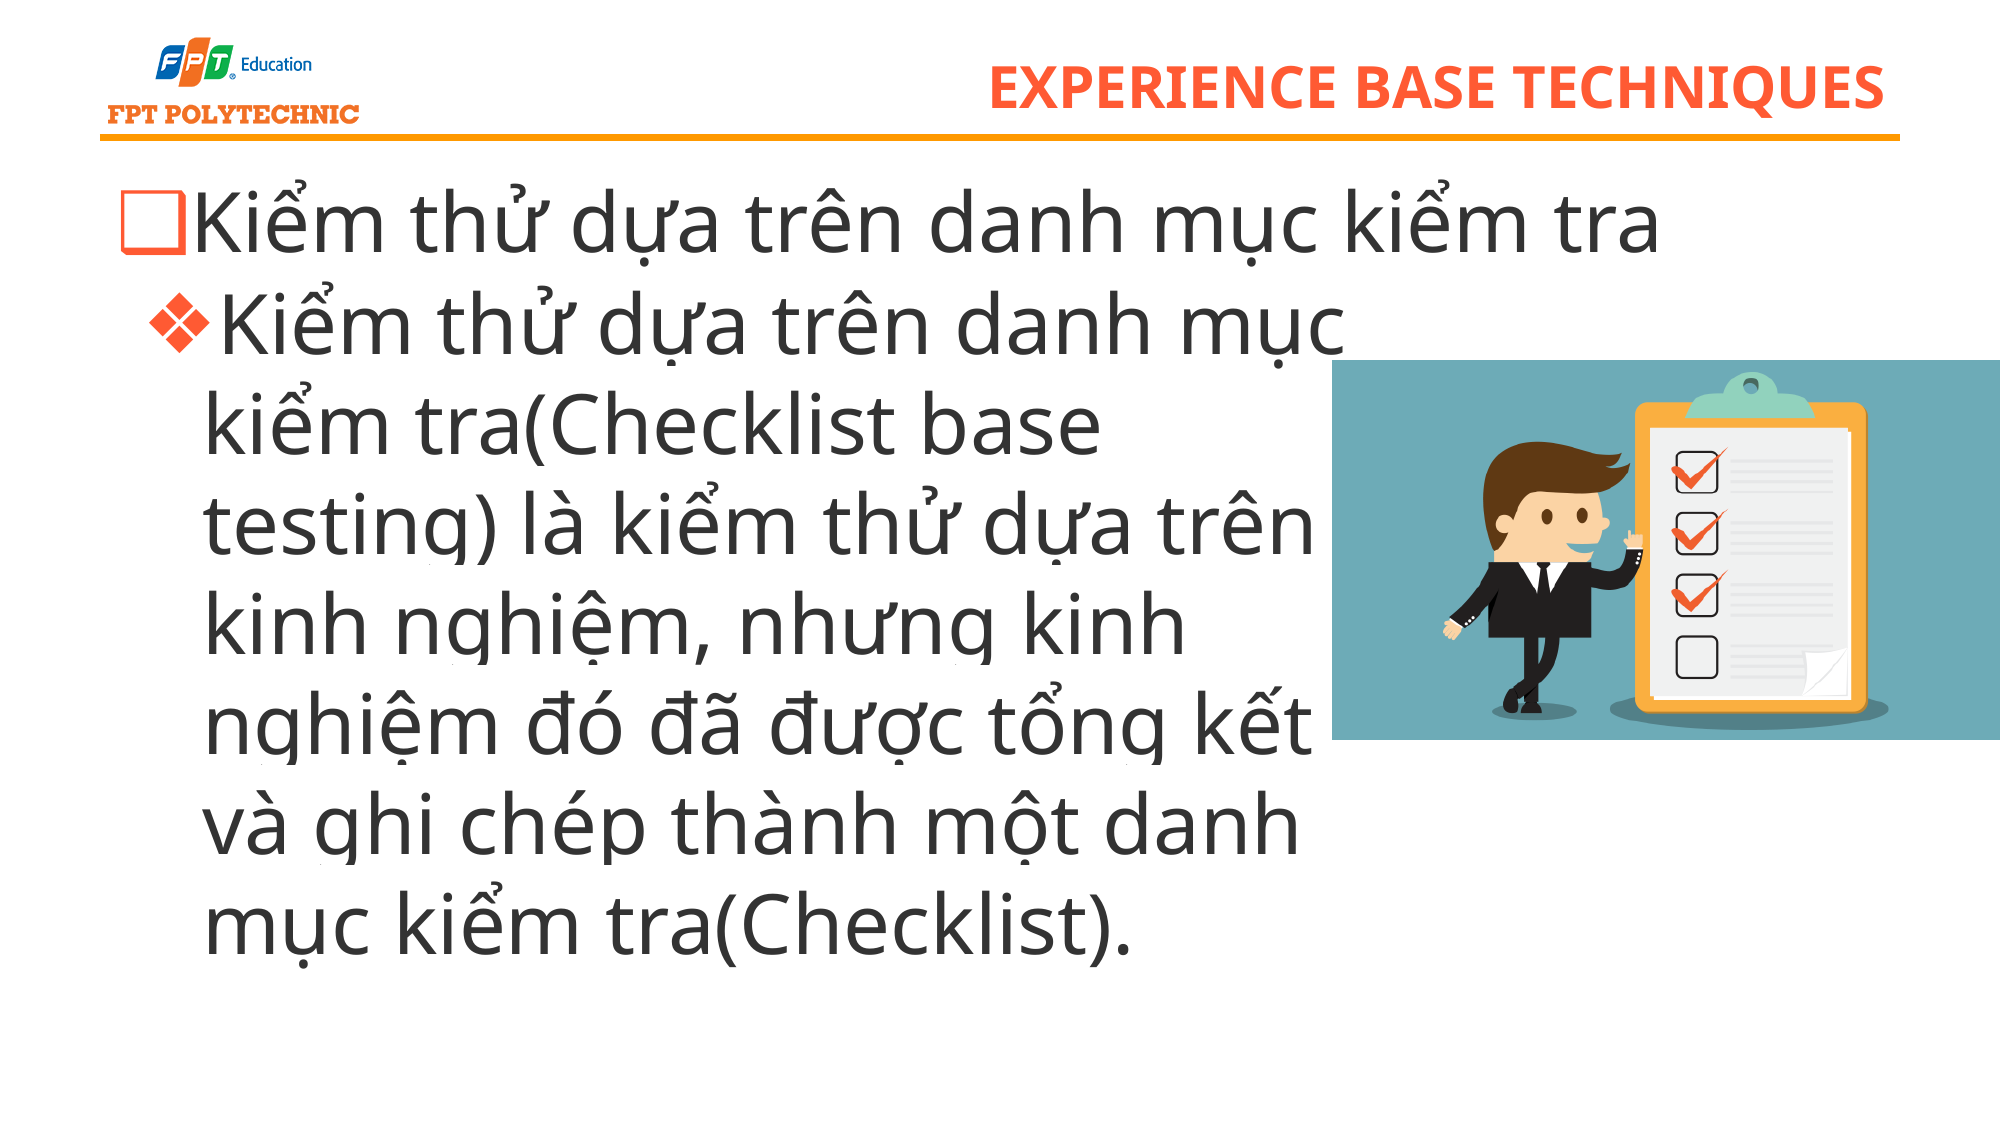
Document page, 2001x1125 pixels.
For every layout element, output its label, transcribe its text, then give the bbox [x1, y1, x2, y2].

picture [99, 25, 367, 134]
picture [99, 135, 367, 143]
text_box Kiểm thử dựa trên danh mục kiểm tra(Checklist base testing) là kiểm thử dựa trên kinh nghiệm, nhưng kinh nghiệm đó đã được tổng kết và ghi chép thành một danh mục kiểm tra(Checklist). [65, 264, 1376, 1110]
text_box Kiểm thử dựa trên danh mục kiểm tra [101, 153, 1900, 284]
title experience base techniques [366, 45, 1900, 125]
picture [1332, 360, 2000, 741]
